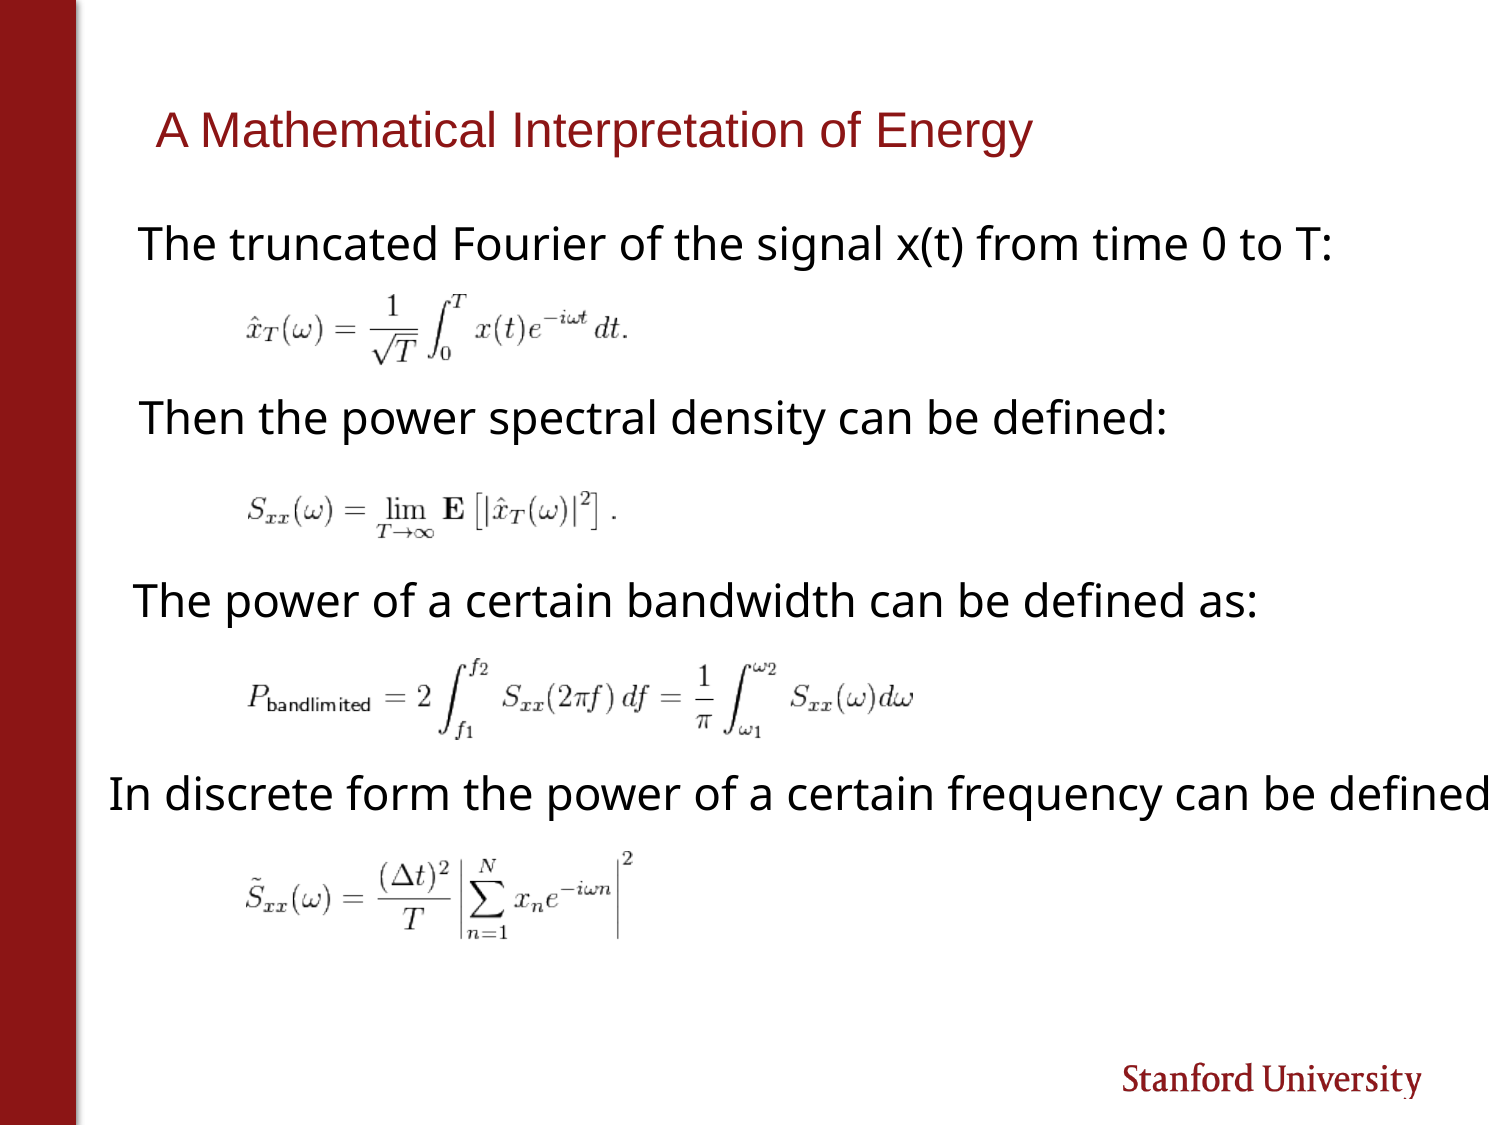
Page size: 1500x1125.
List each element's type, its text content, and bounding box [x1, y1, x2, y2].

text_box In discrete form the power of a certain frequency can be defined as: [93, 757, 1500, 827]
picture [248, 491, 616, 540]
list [246, 294, 627, 367]
picture [246, 851, 633, 941]
text_box The power of a certain bandwidth can be defined as: [117, 564, 1274, 635]
title A Mathematical Interpretation of Energy [155, 78, 1420, 186]
picture [246, 658, 913, 740]
text_box Then the power spectral density can be defined: [123, 381, 1184, 452]
text_box The truncated Fourier of the signal x(t) from time 0 to T: [122, 207, 1361, 278]
